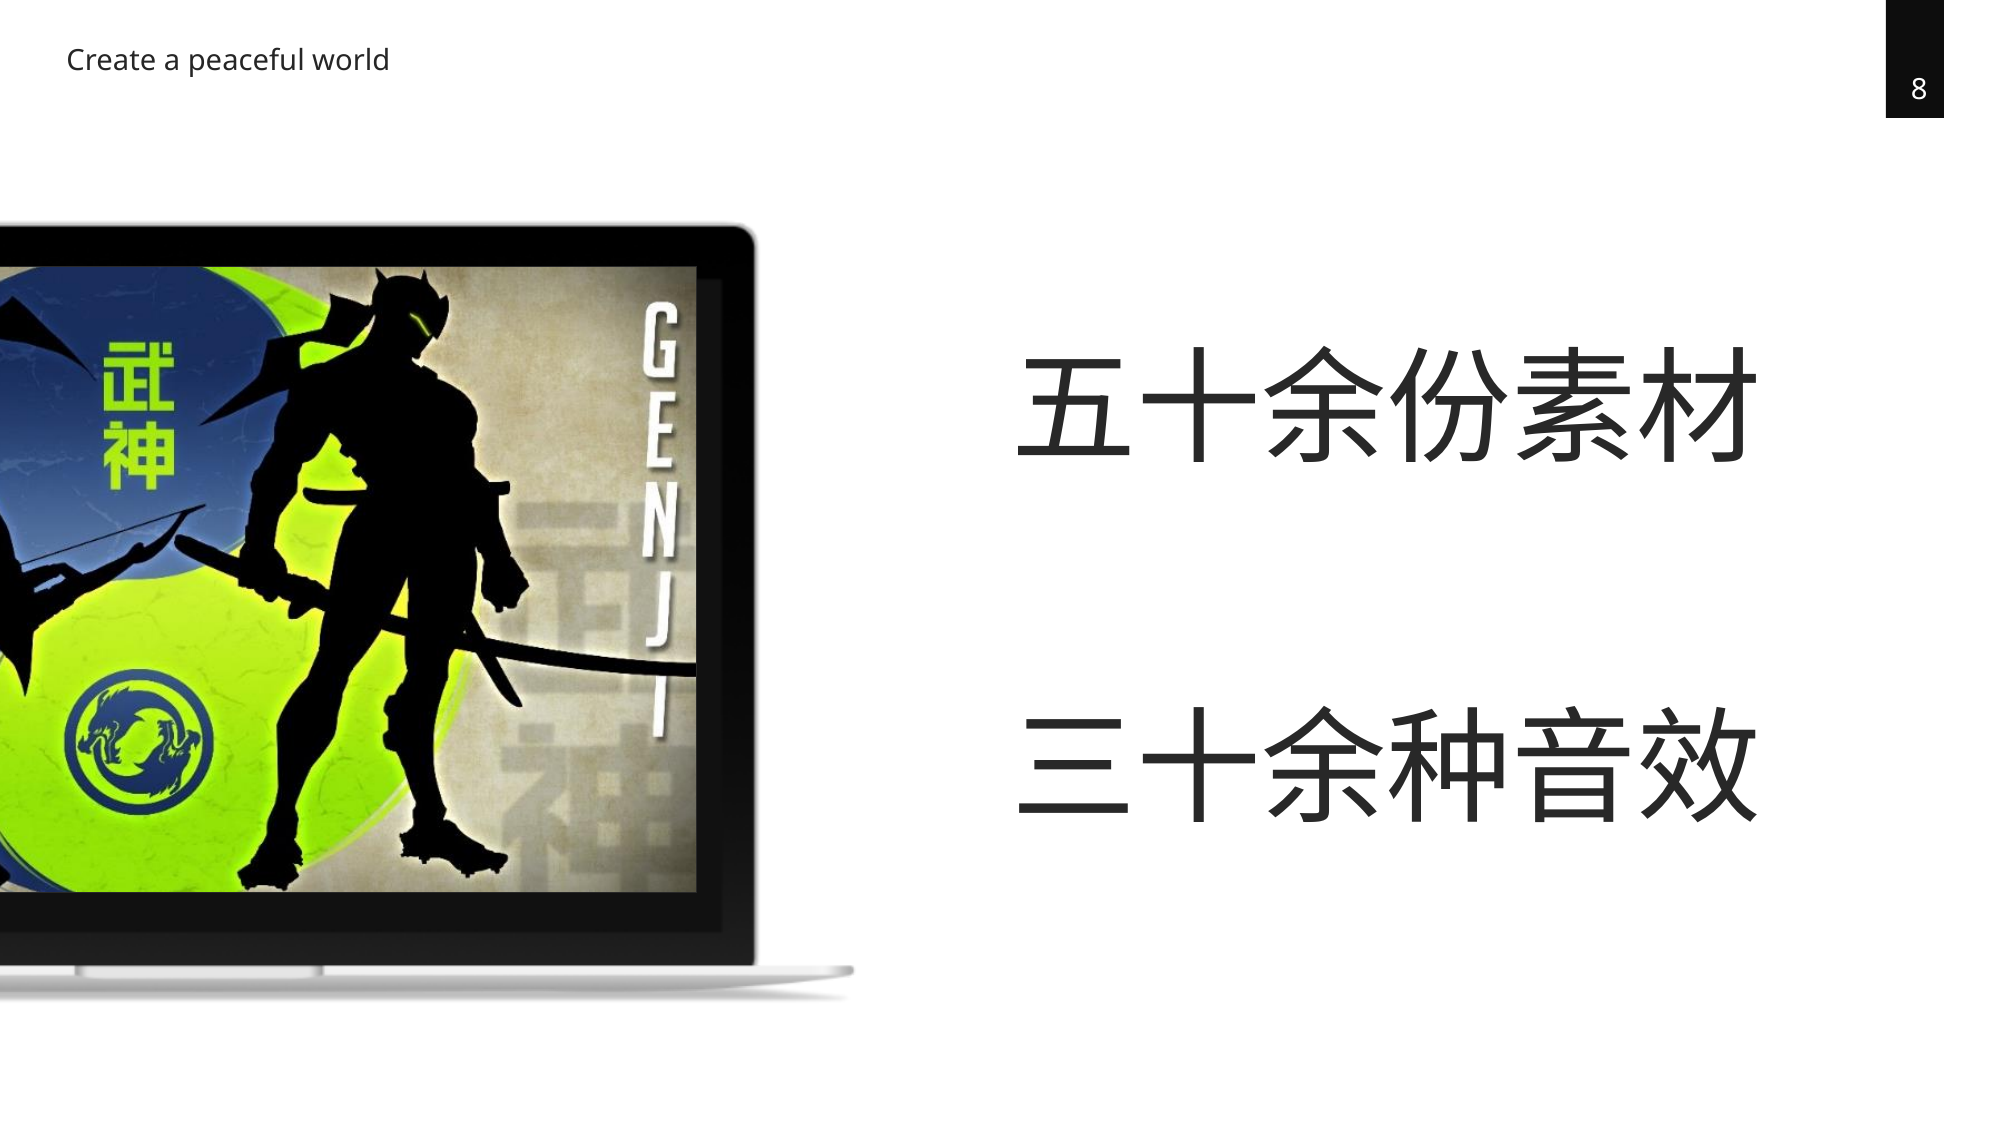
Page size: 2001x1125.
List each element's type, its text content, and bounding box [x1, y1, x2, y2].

slide_number 8 [1865, 0, 1974, 425]
text_box Create a peaceful world [51, 33, 549, 84]
text_box 五十余份素材 三十余种音效 [997, 290, 1872, 846]
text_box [0, 118, 940, 1042]
